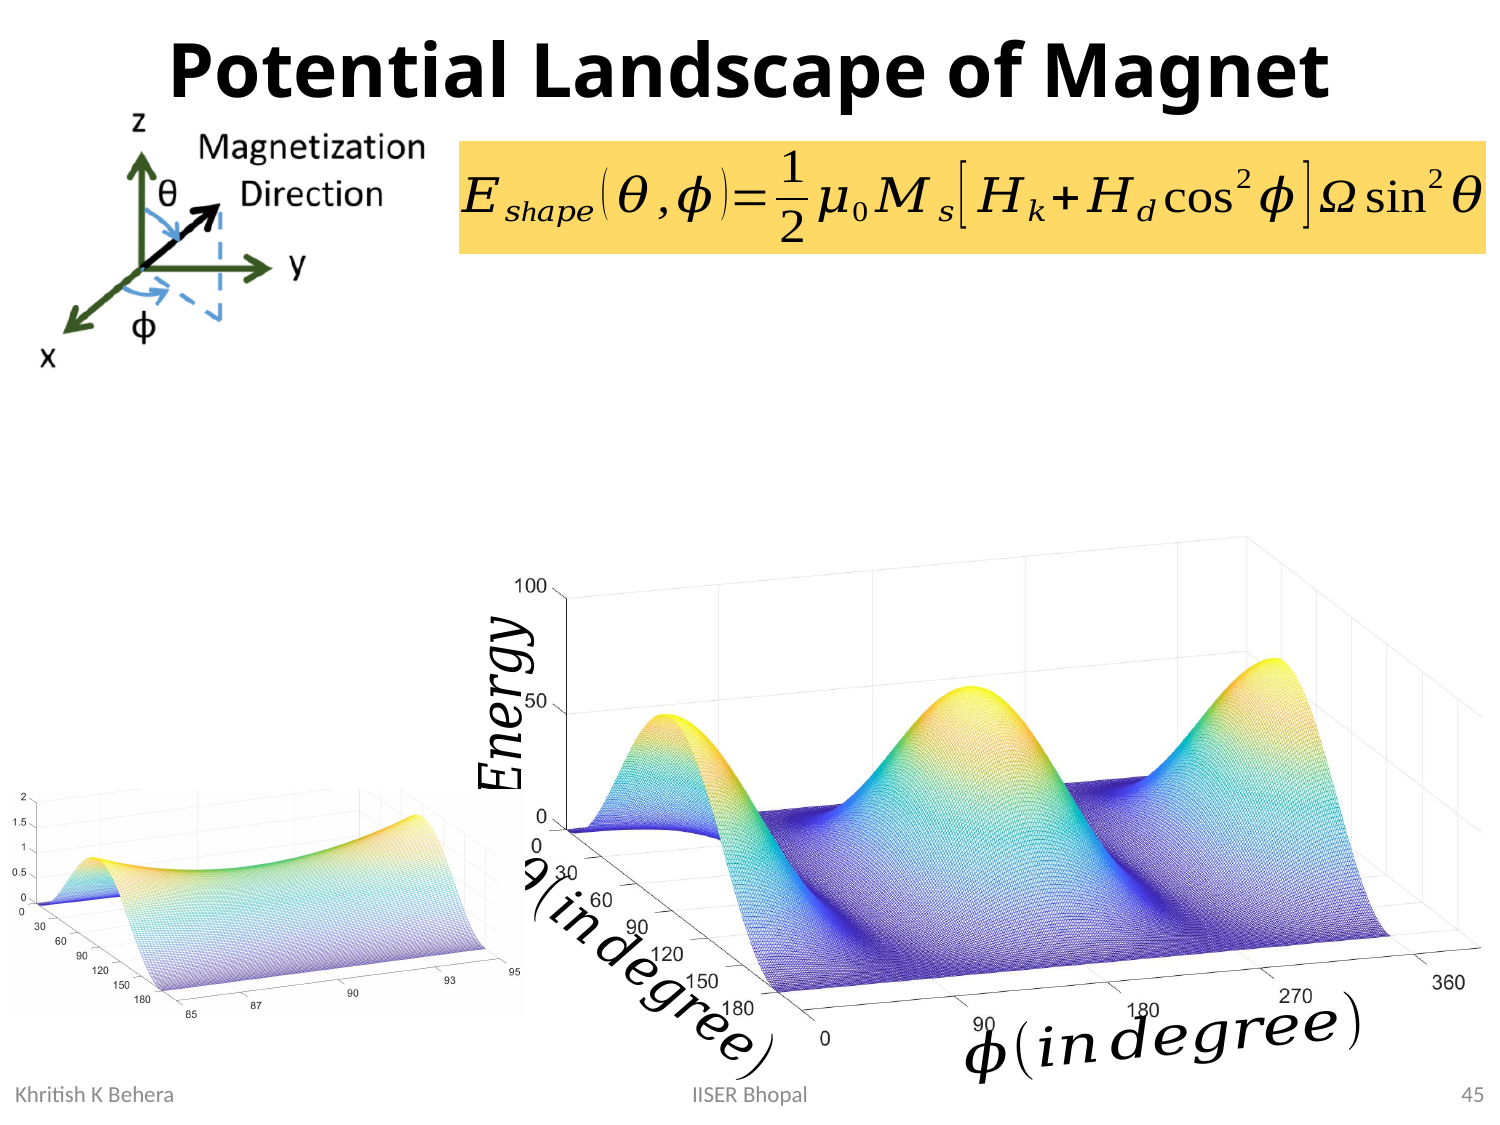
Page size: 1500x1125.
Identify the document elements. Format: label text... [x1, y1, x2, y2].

title Potential Landscape of Magnet [0, 1, 1500, 146]
footer IISER Bhopal [496, 1063, 1004, 1124]
slide_number Khritish K Behera [0, 1063, 338, 1124]
picture [33, 105, 425, 373]
slide_number 45 [1162, 1063, 1500, 1124]
picture [9, 519, 1500, 1054]
